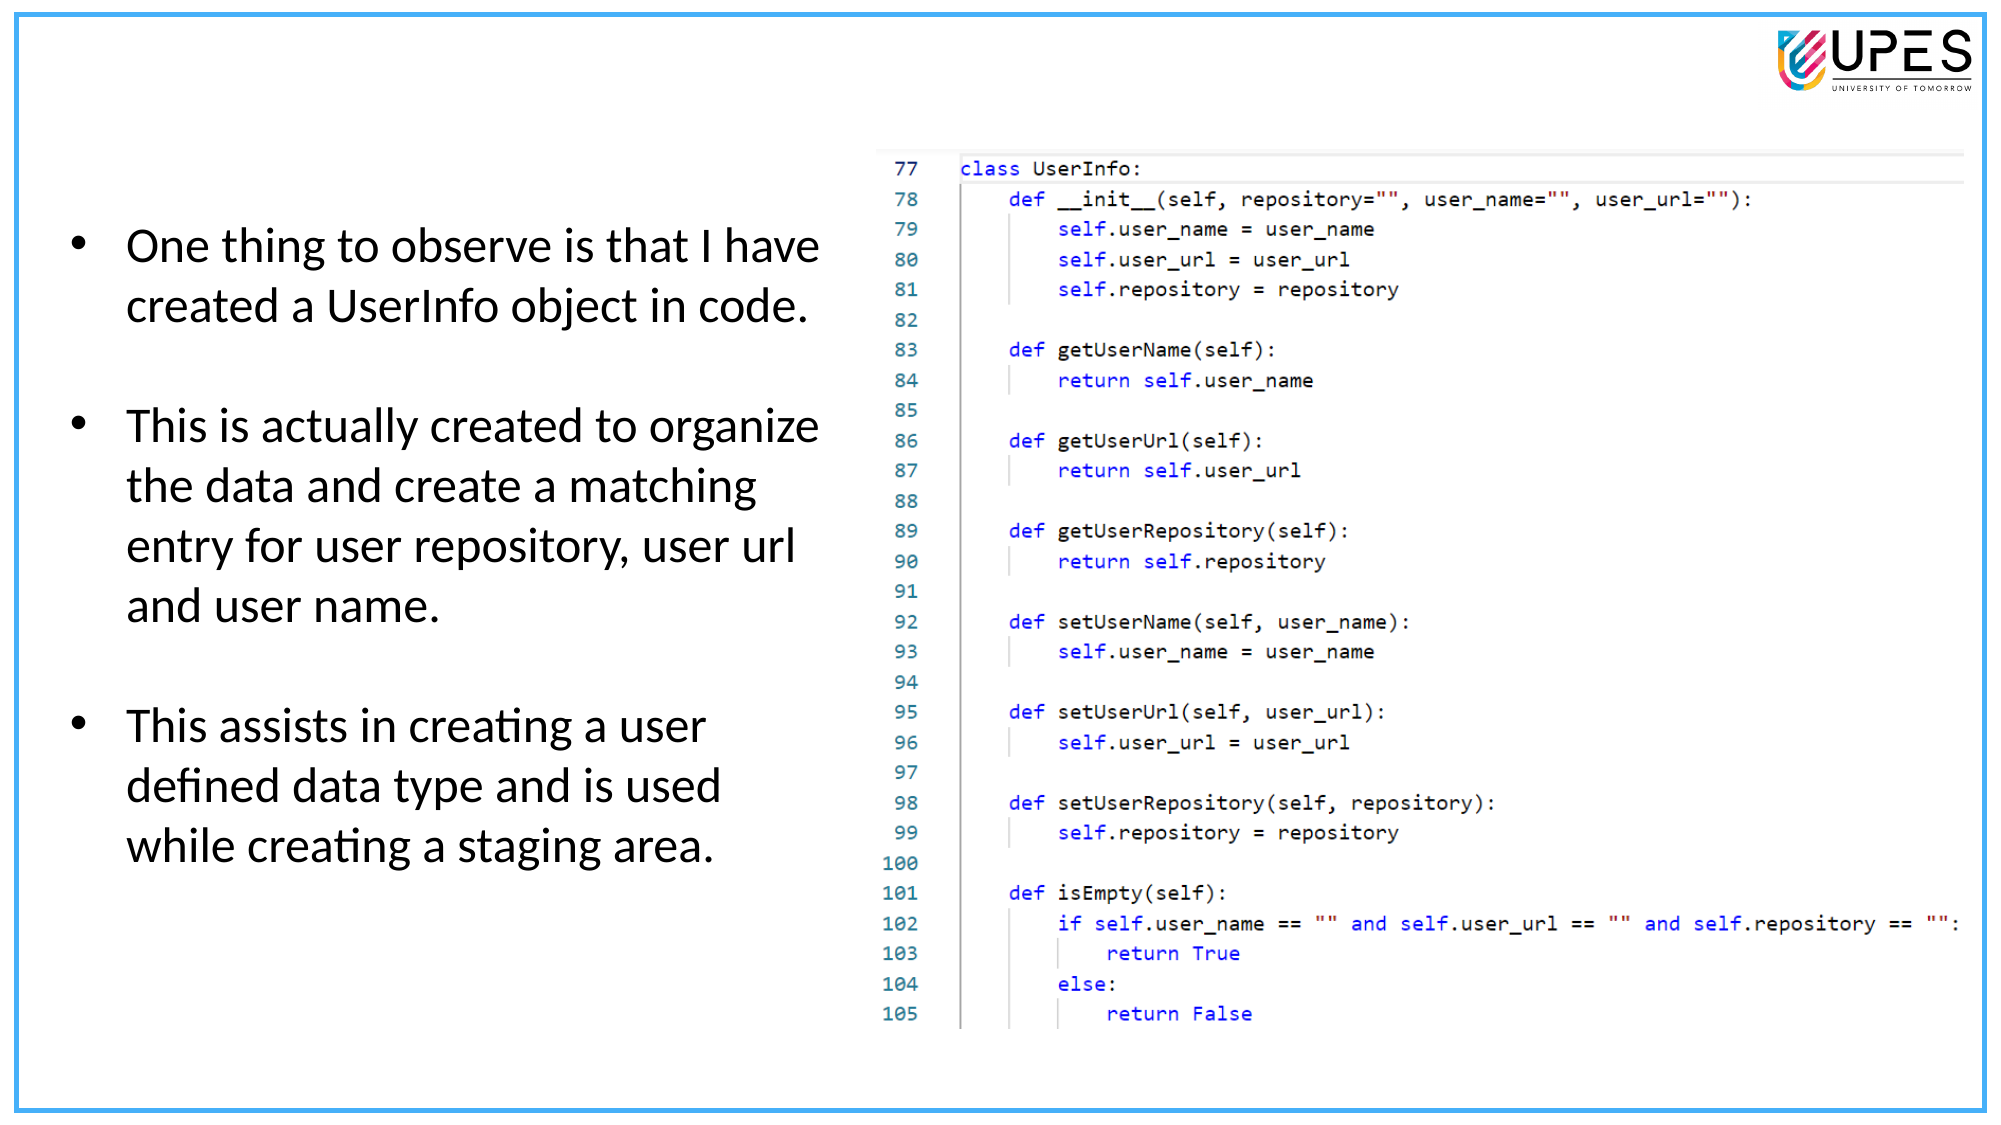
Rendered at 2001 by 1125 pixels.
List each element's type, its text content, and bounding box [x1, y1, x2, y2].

picture [1758, 20, 1978, 110]
text_box One thing to observe is that I have created a UserInfo object in code. This is actually created to organize the data and create a matching entry for user repository, user url and user name. This assists in creating a user defined data type and is used while creating a staging area. [55, 204, 840, 1060]
picture [876, 149, 1964, 1029]
